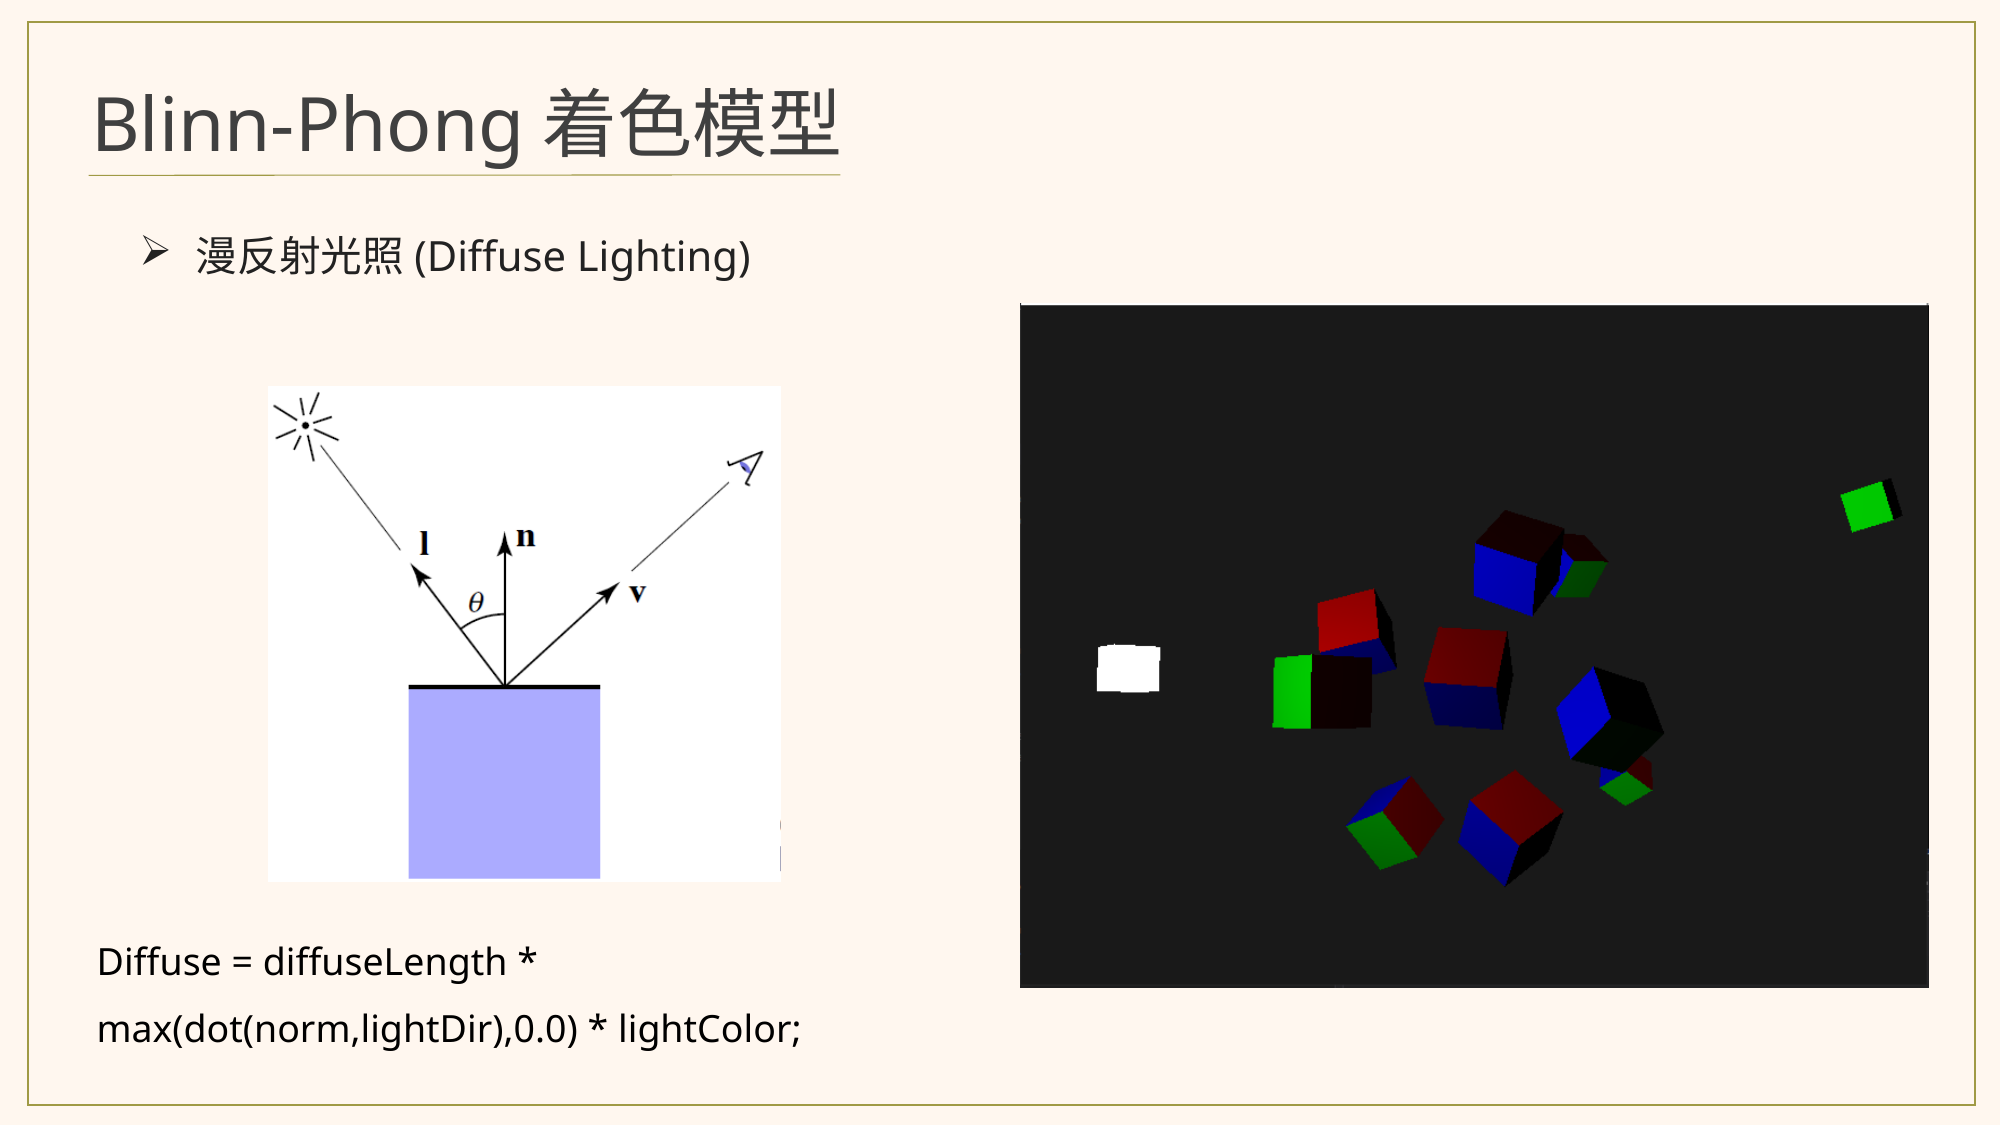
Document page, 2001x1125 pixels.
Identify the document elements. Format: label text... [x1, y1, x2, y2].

text_box Blinn-Phong着色模型 [76, 69, 858, 174]
text_box 漫反射光照(Diffuse Lighting) [124, 222, 810, 288]
text_box [27, 21, 1976, 1106]
picture [1020, 303, 1929, 988]
text_box Diffuse = diffuseLength * max(dot(norm,lightDir),0.0) * lightColor; [81, 908, 1011, 1058]
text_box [268, 386, 781, 882]
